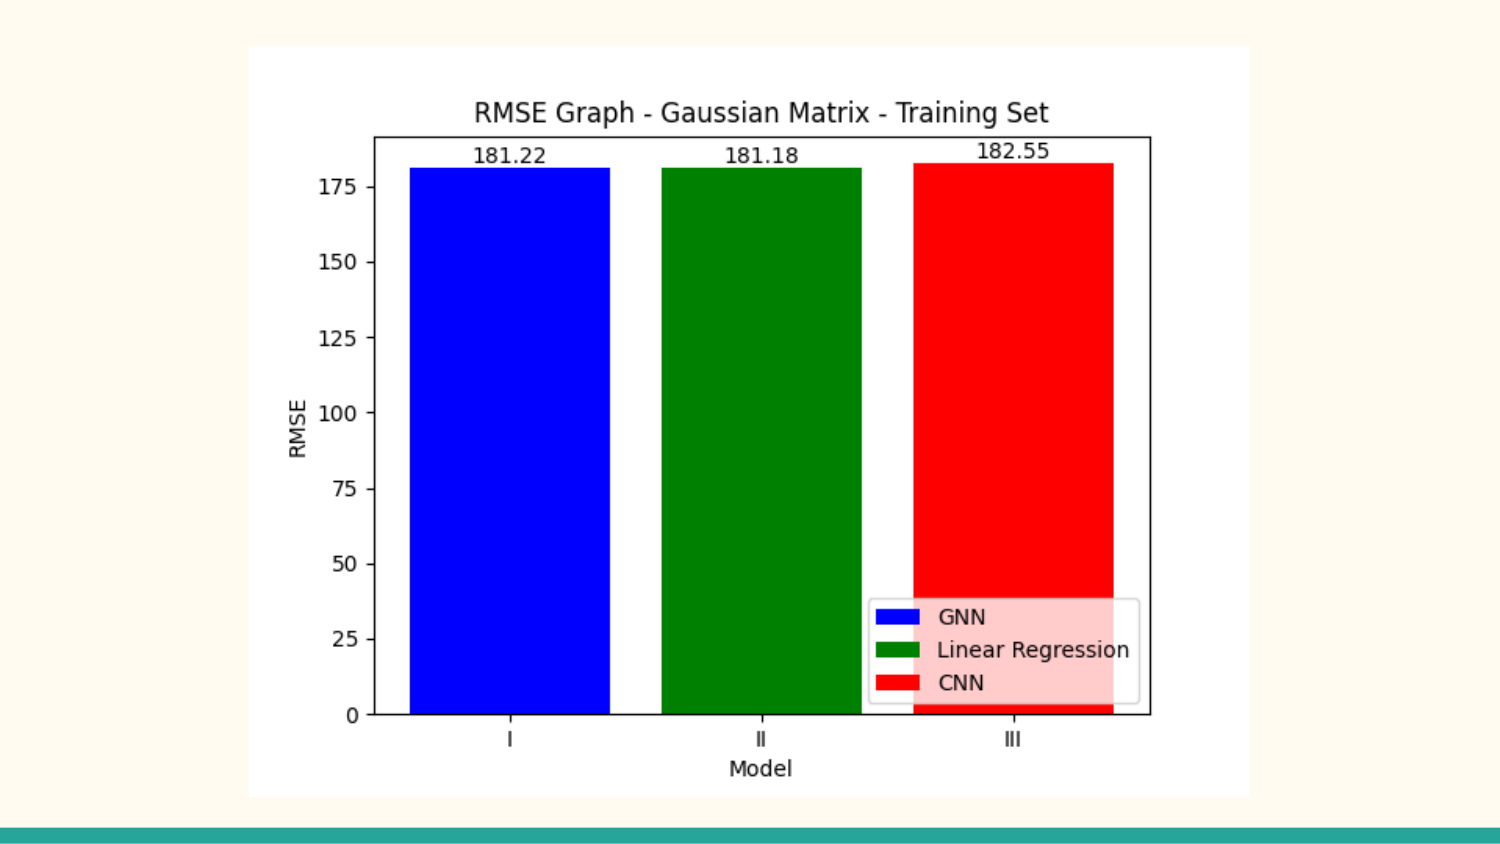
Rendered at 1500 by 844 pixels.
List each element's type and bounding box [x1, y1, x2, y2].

picture [249, 46, 1251, 798]
